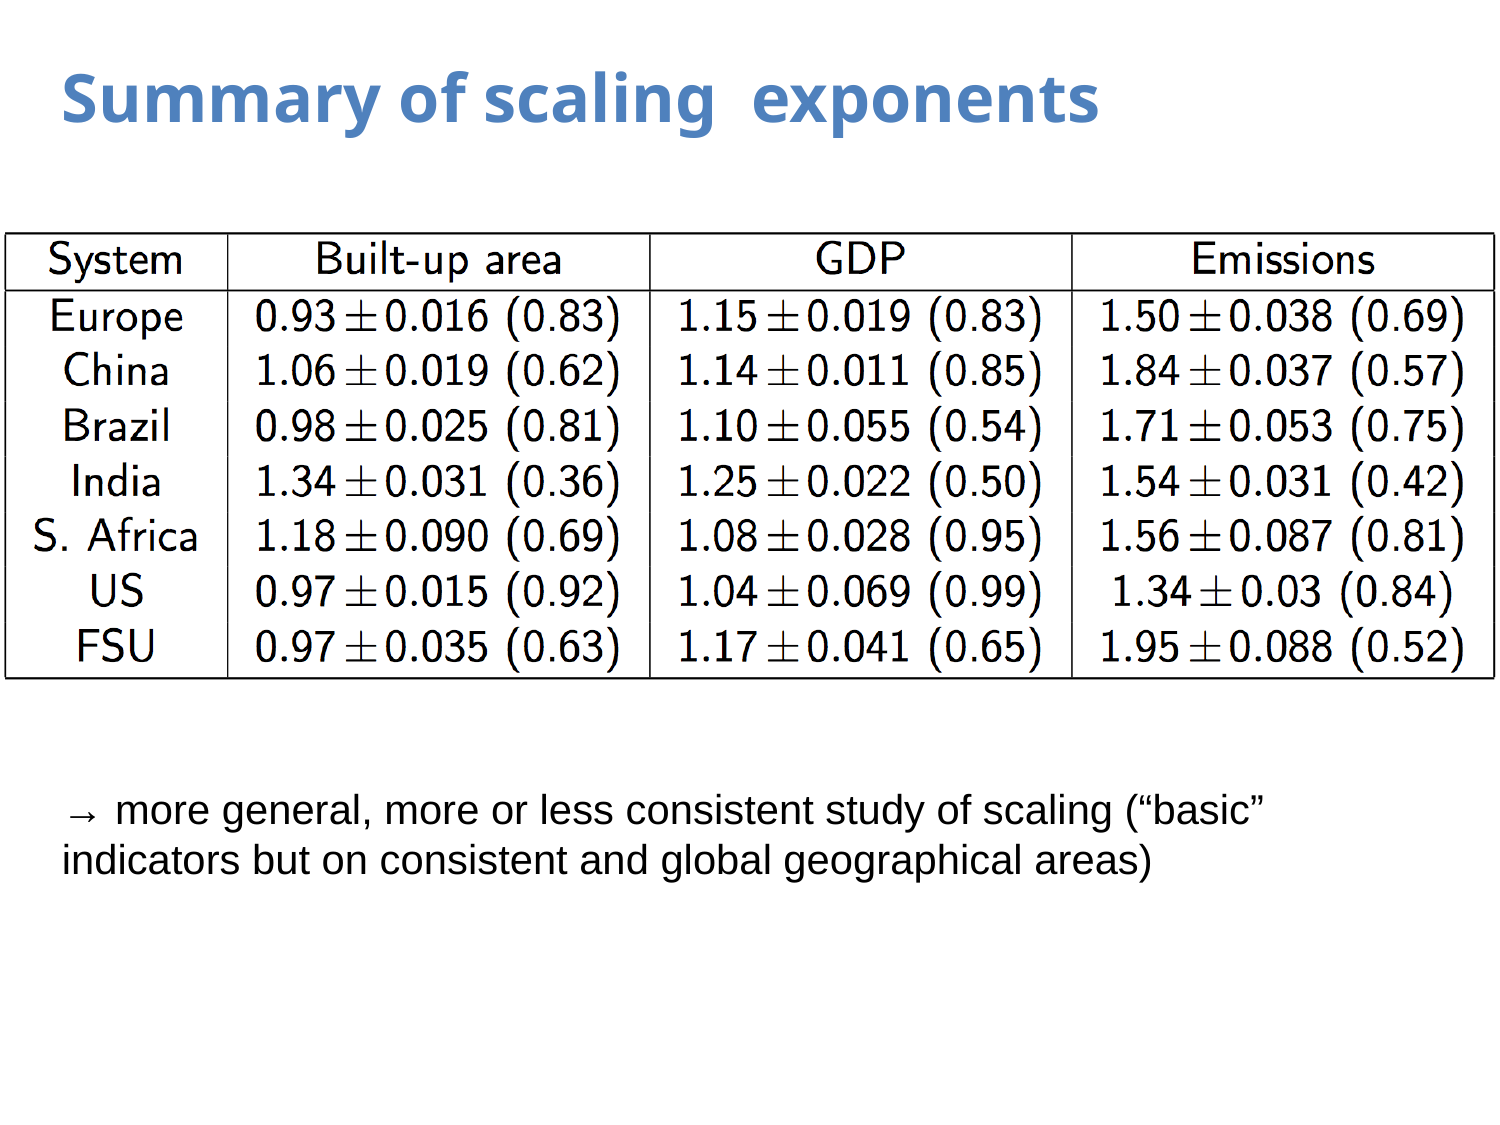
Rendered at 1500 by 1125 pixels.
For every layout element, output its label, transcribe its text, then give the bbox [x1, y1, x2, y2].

picture [0, 227, 1500, 686]
text_box Summary of scaling exponents [47, 1, 1398, 189]
text_box → more general, more or less consistent study of scaling (“basic” indicators but on consistent and global geographical areas) [47, 775, 1370, 874]
